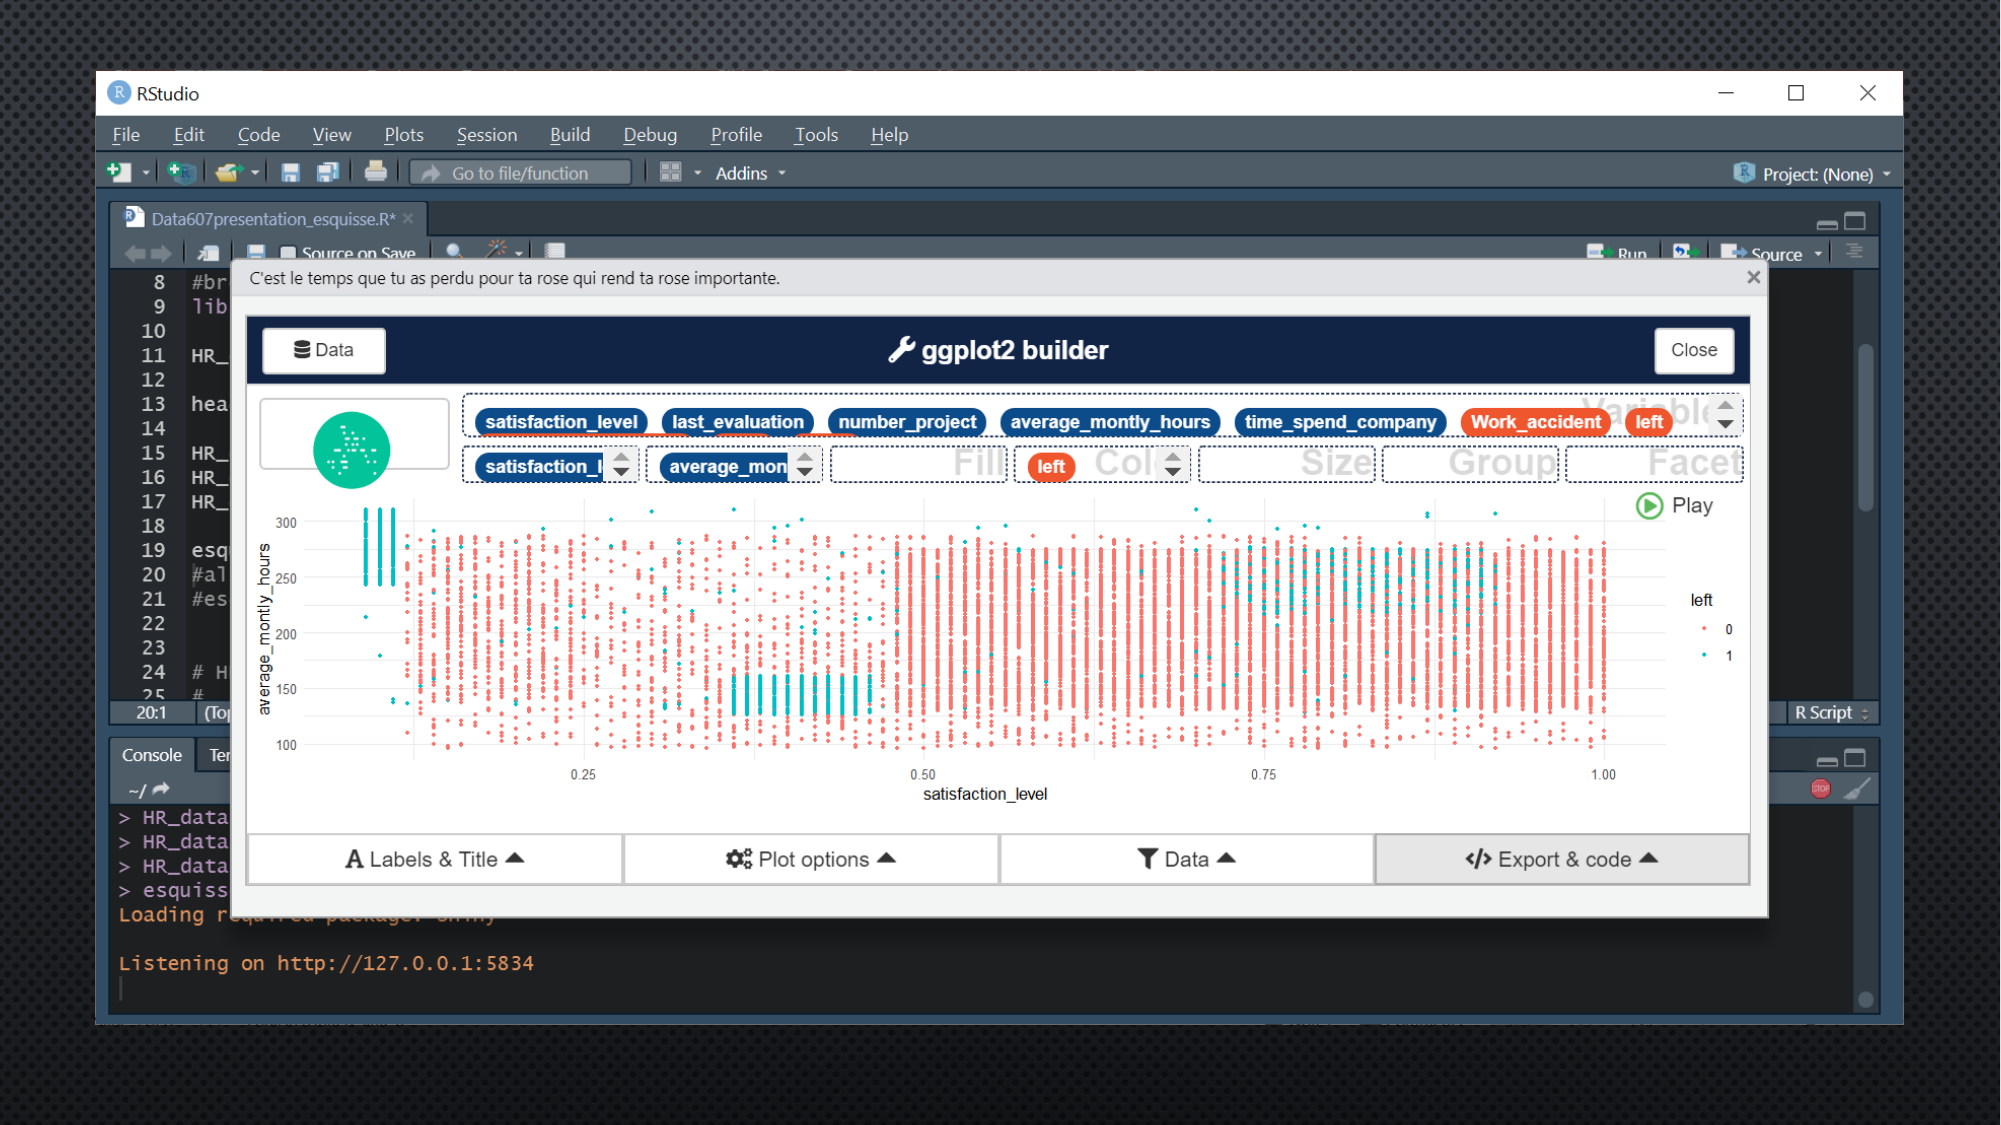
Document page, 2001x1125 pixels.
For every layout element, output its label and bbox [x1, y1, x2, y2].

picture [95, 70, 1905, 1026]
